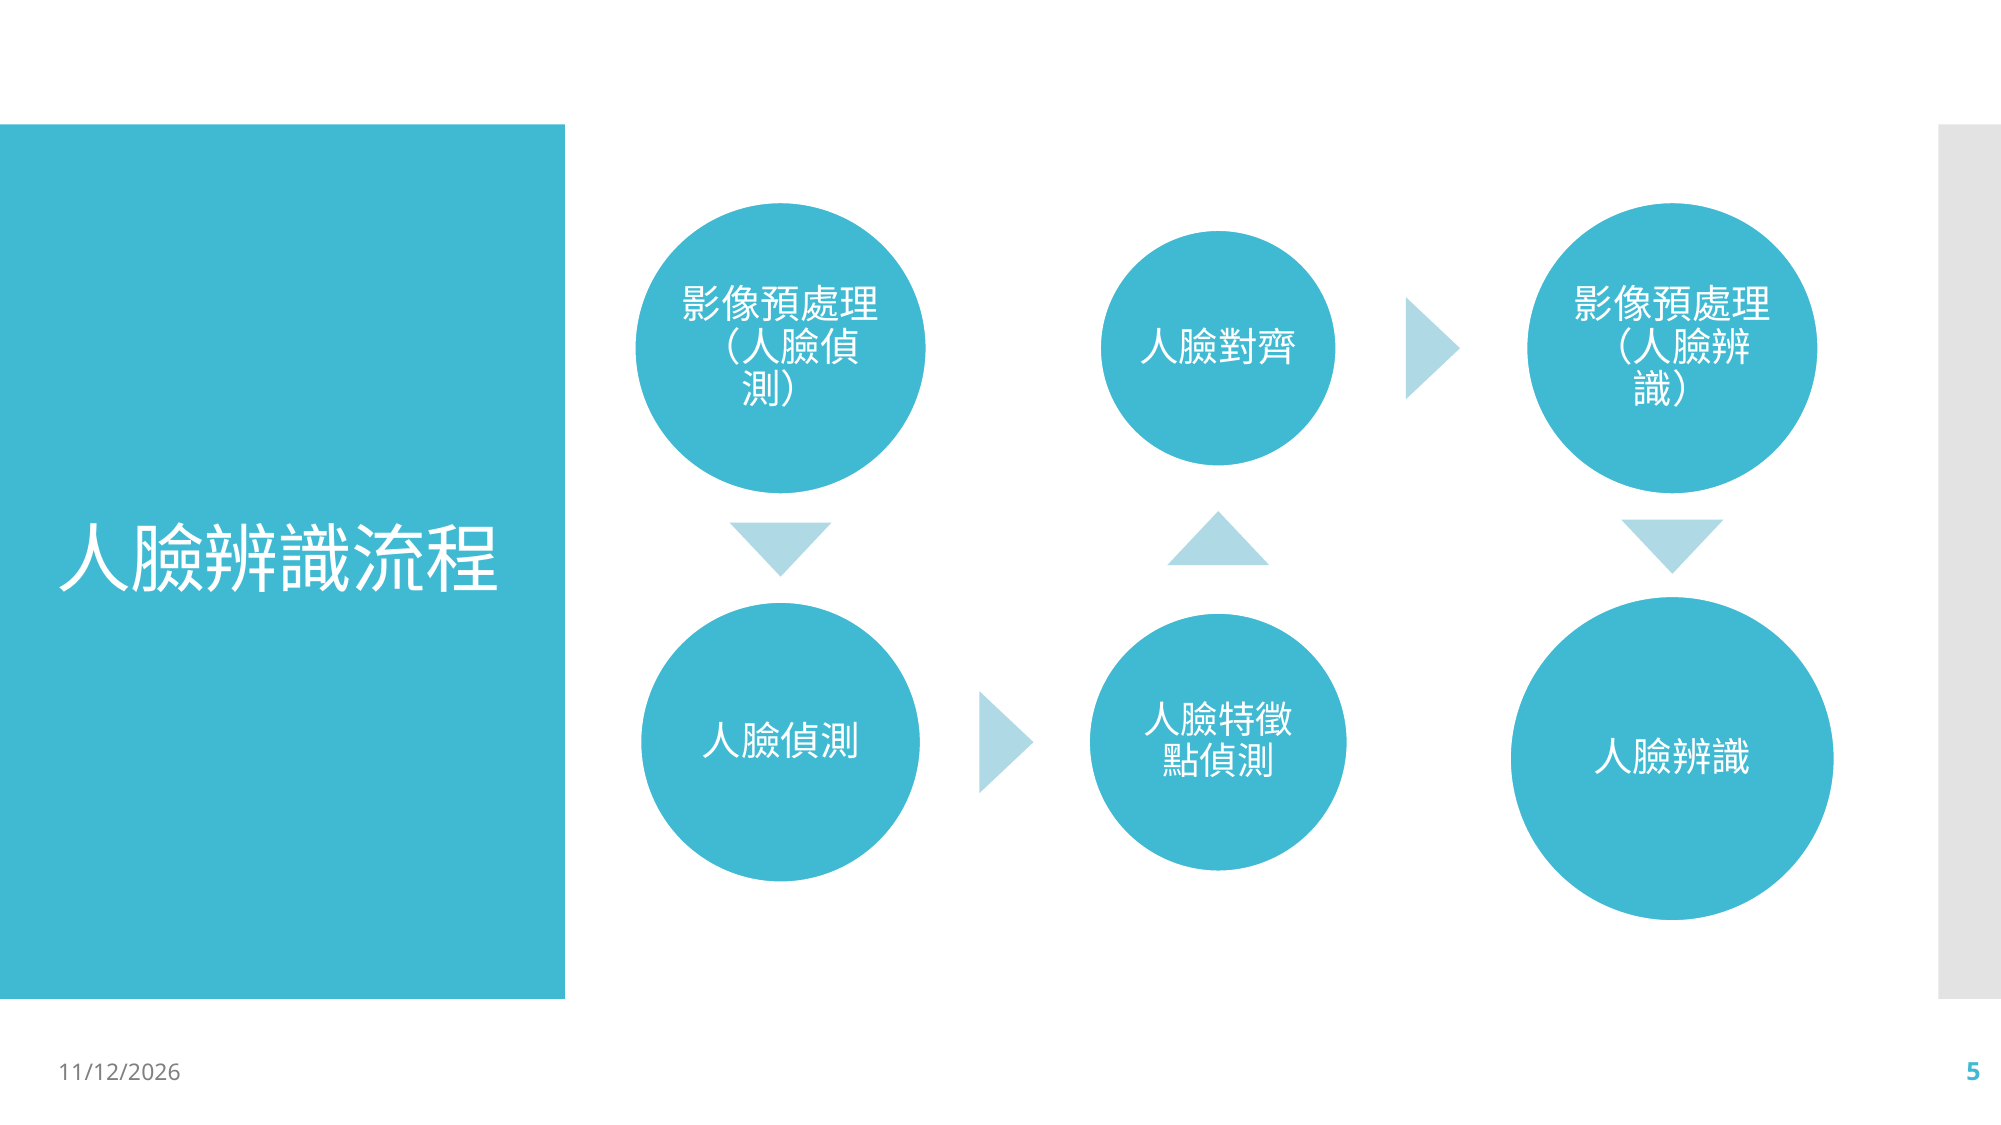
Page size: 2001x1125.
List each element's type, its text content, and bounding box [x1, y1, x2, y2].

slide_number 5 [1744, 1042, 1996, 1103]
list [634, 141, 1835, 982]
title 人臉辨識流程 [41, 184, 525, 940]
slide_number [43, 1042, 493, 1103]
